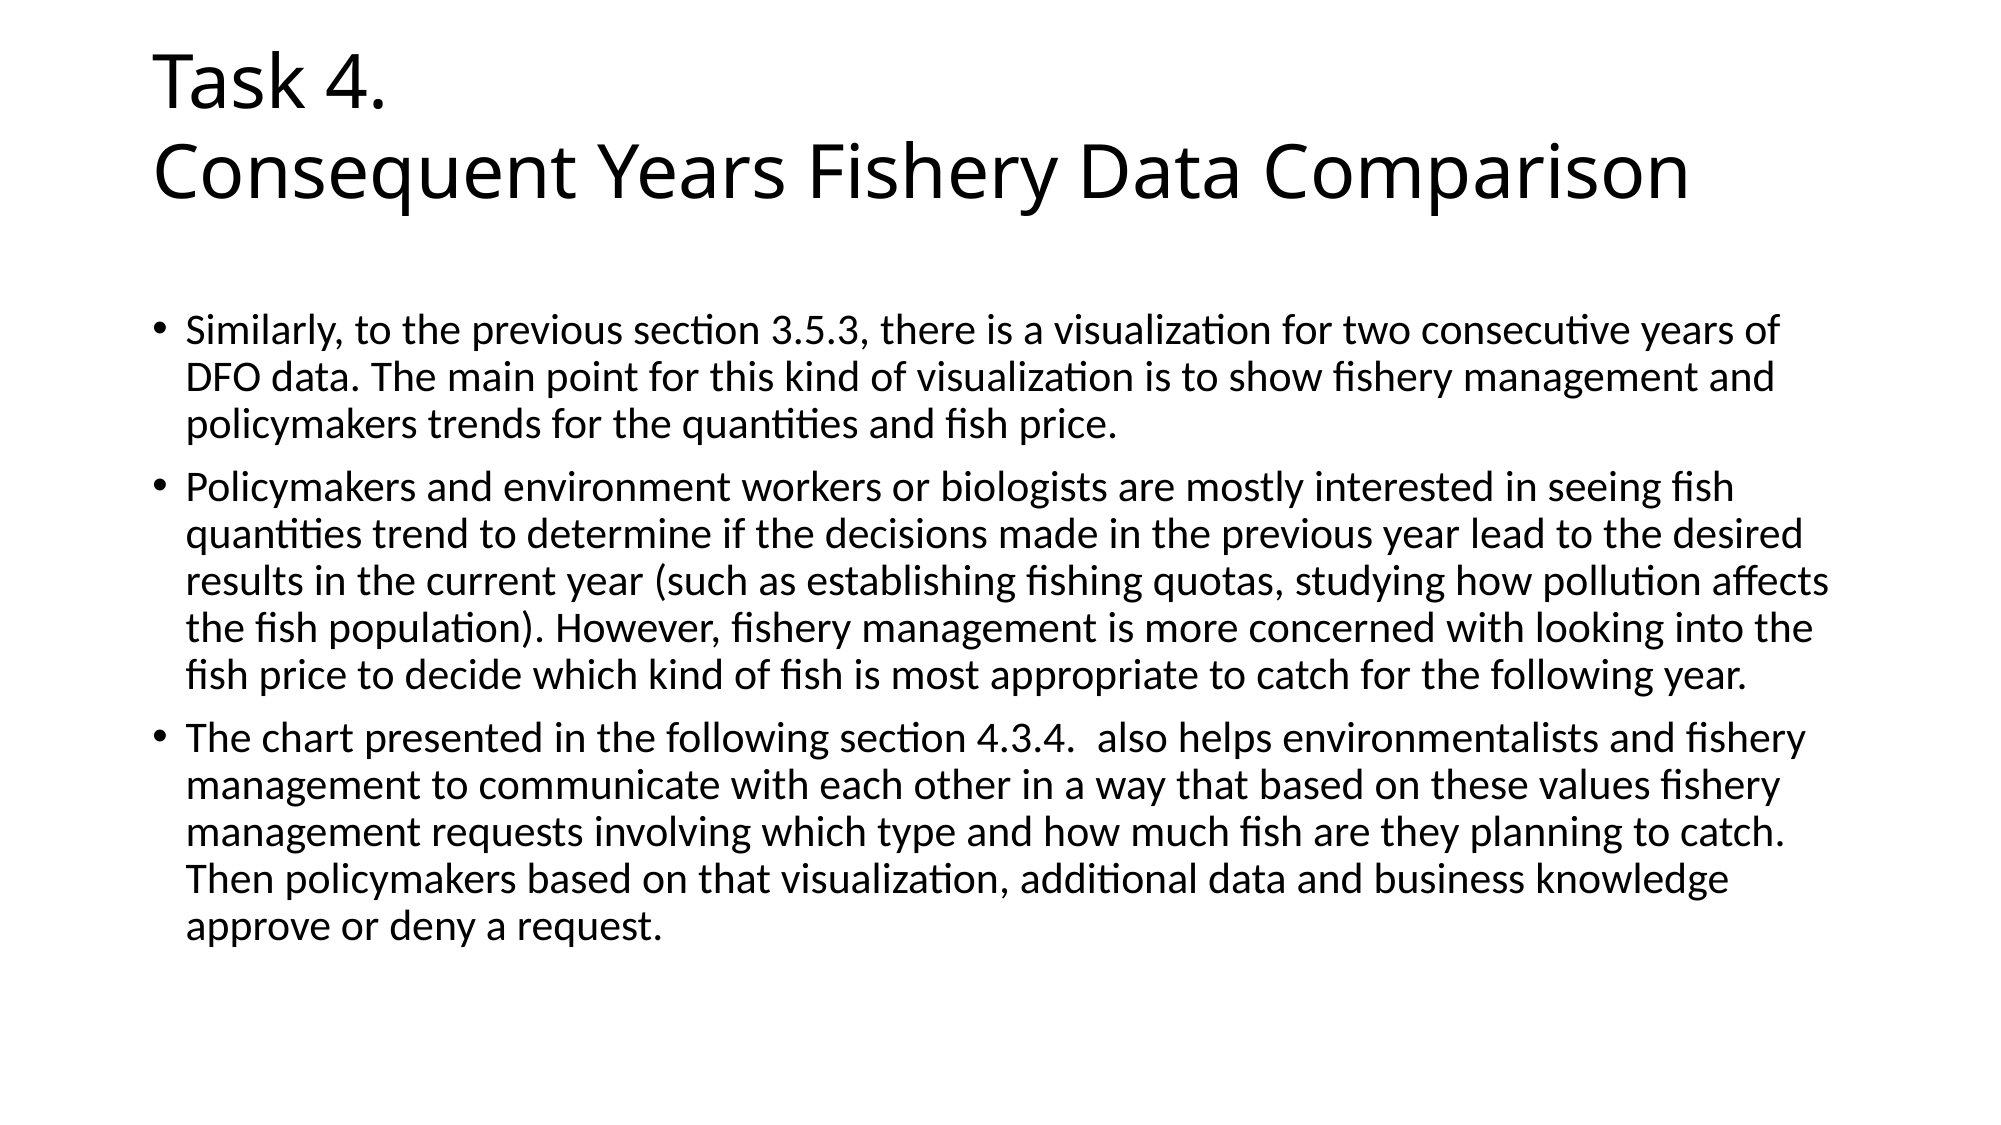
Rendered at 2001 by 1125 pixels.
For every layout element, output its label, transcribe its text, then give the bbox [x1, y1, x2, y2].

list Similarly, to the previous section 3.5.3, there is a visualization for two consecutive years of DFO data. The main point for this kind of visualization is to show fishery management and policymakers trends for the quantities and fish price. Policymakers and environment workers or biologists are mostly interested in seeing fish quantities trend to determine if the decisions made in the previous year lead to the desired results in the current year (such as establishing fishing quotas, studying how pollution affects the fish population). However, fishery management is more concerned with looking into the fish price to decide which kind of fish is most appropriate to catch for the following year. The chart presented in the following section 4.3.4. also helps environmentalists and fishery management to communicate with each other in a way that based on these values fishery management requests involving which type and how much fish are they planning to catch. Then policymakers based on that visualization, additional data and business knowledge approve or deny a request. [137, 299, 1863, 1014]
title Task 4. Consequent Years Fishery Data Comparison [137, 59, 1863, 278]
